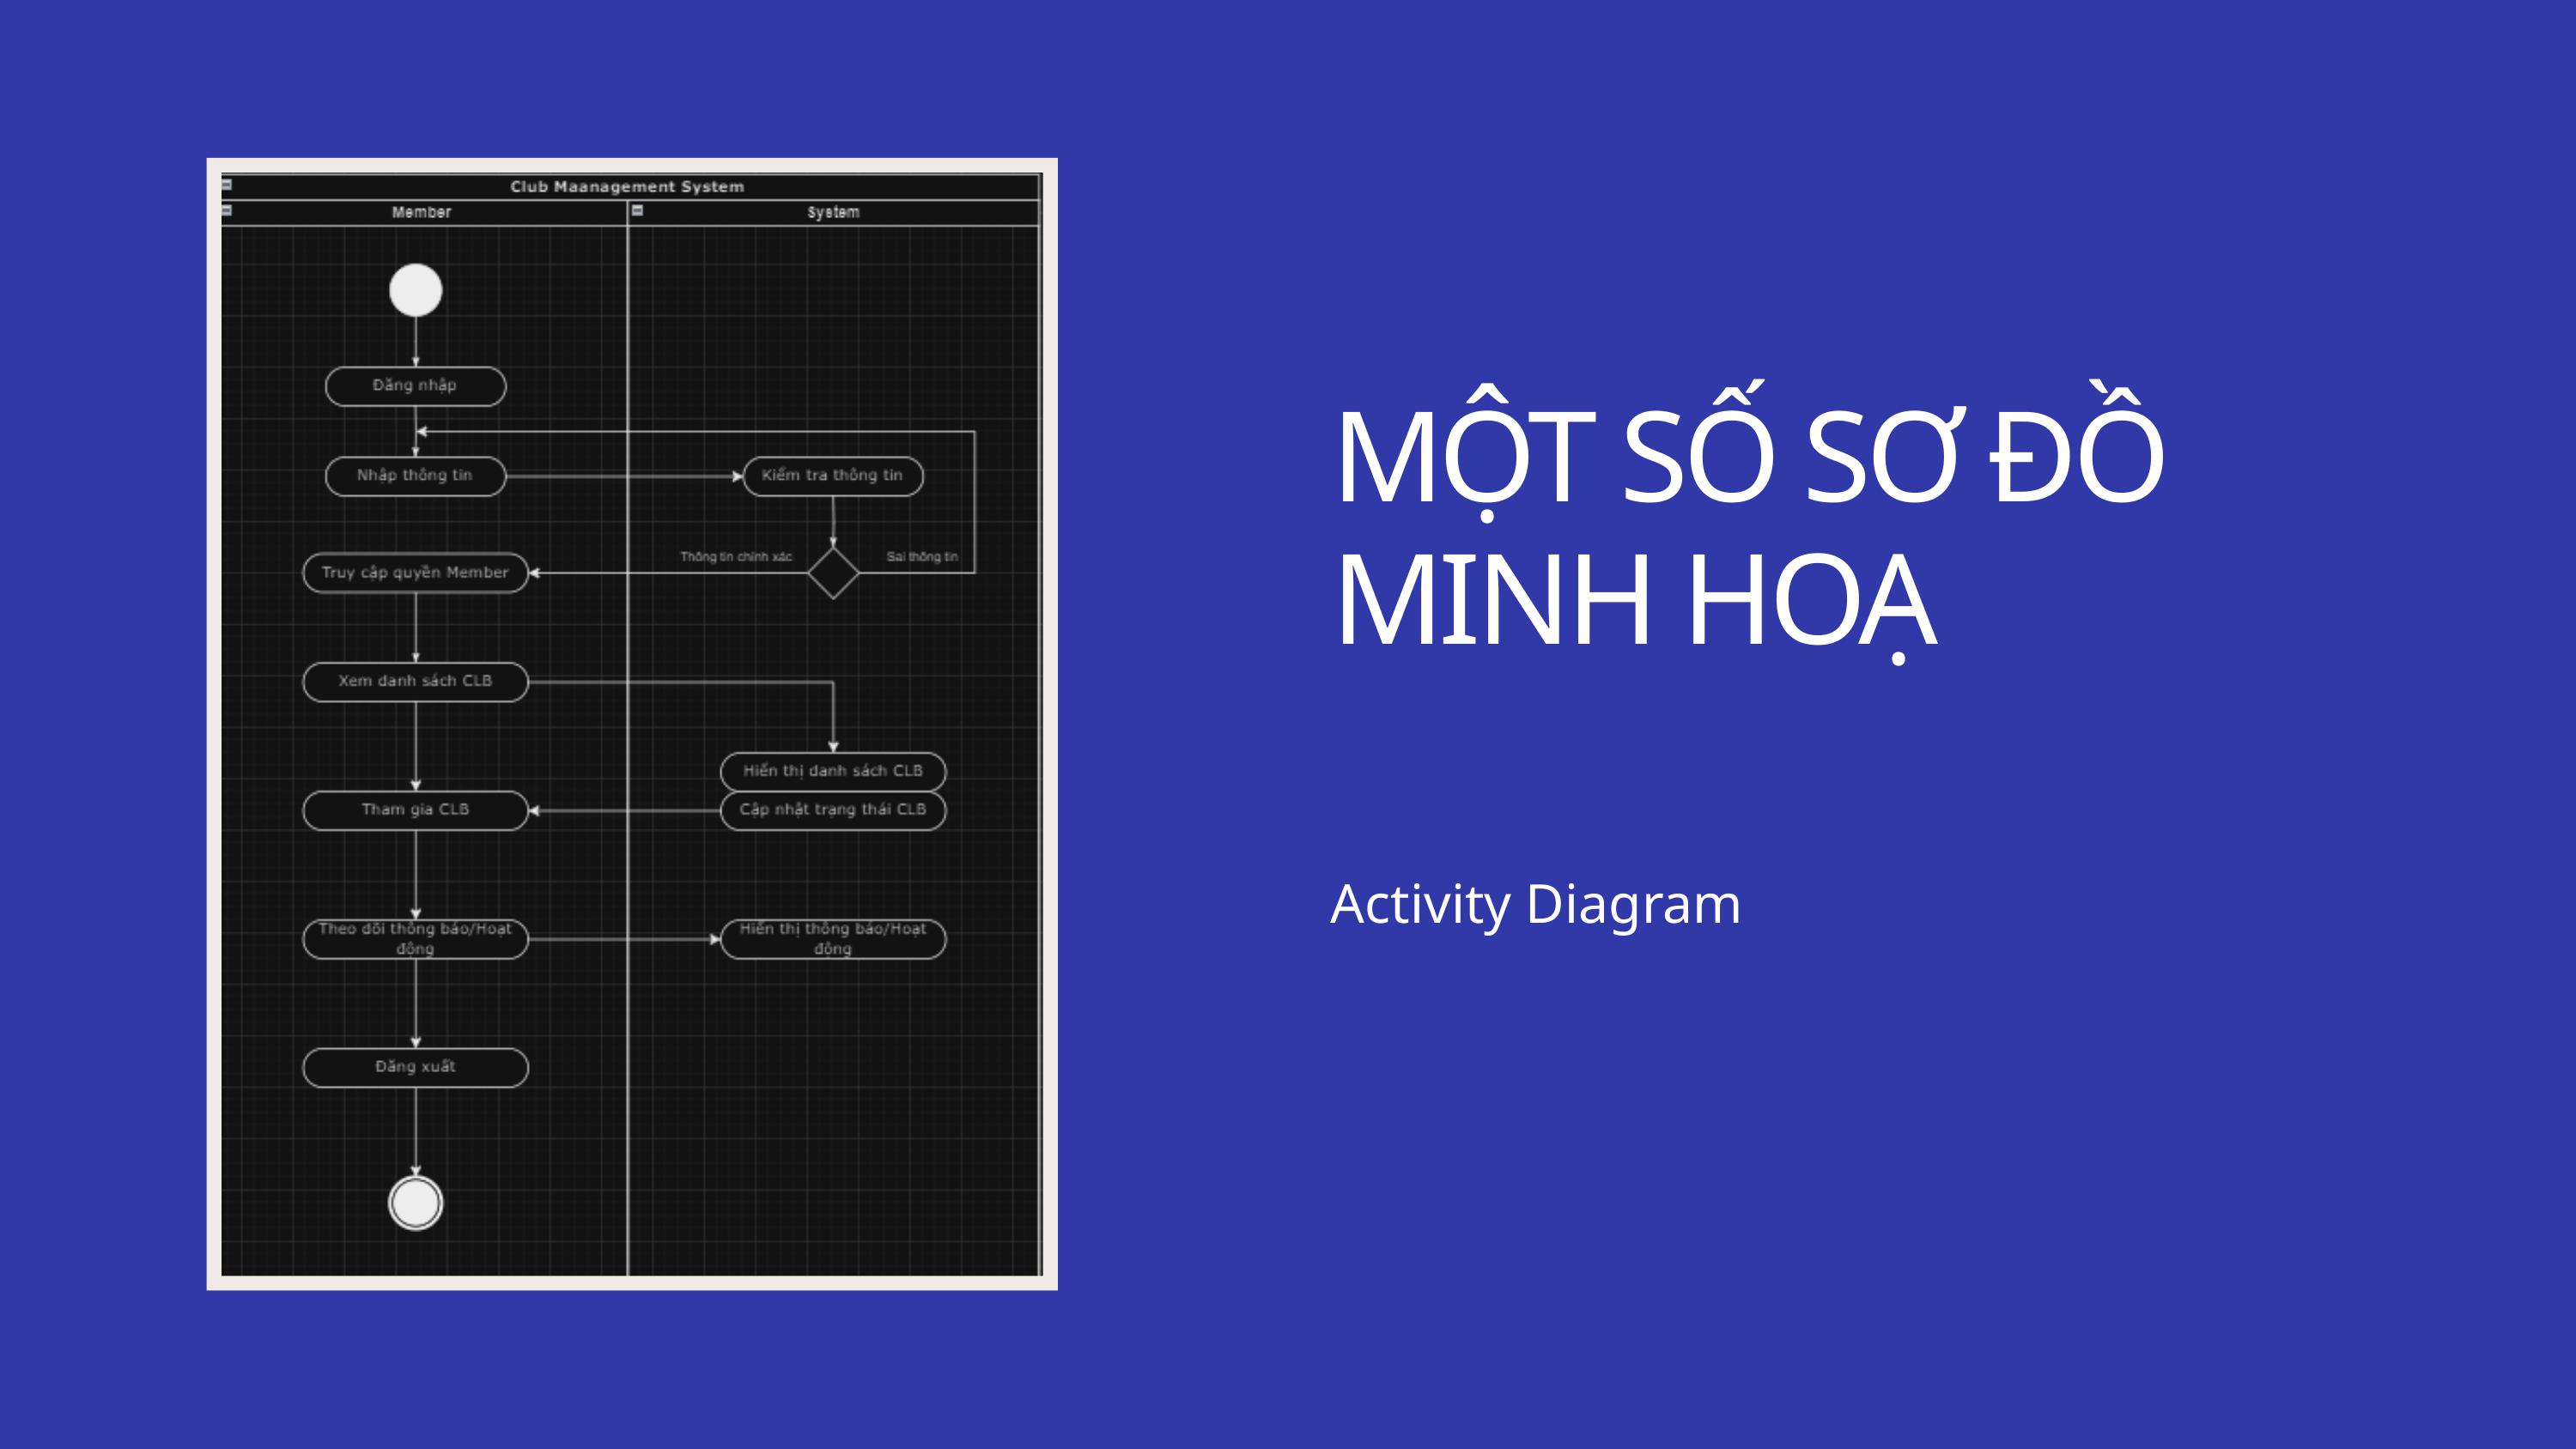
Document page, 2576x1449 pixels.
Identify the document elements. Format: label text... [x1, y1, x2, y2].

text_box Activity Diagram [1330, 846, 2397, 934]
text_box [206, 157, 1059, 1291]
text_box MỘT SỐ SƠ ĐỒ MINH HOẠ [1330, 384, 2432, 670]
